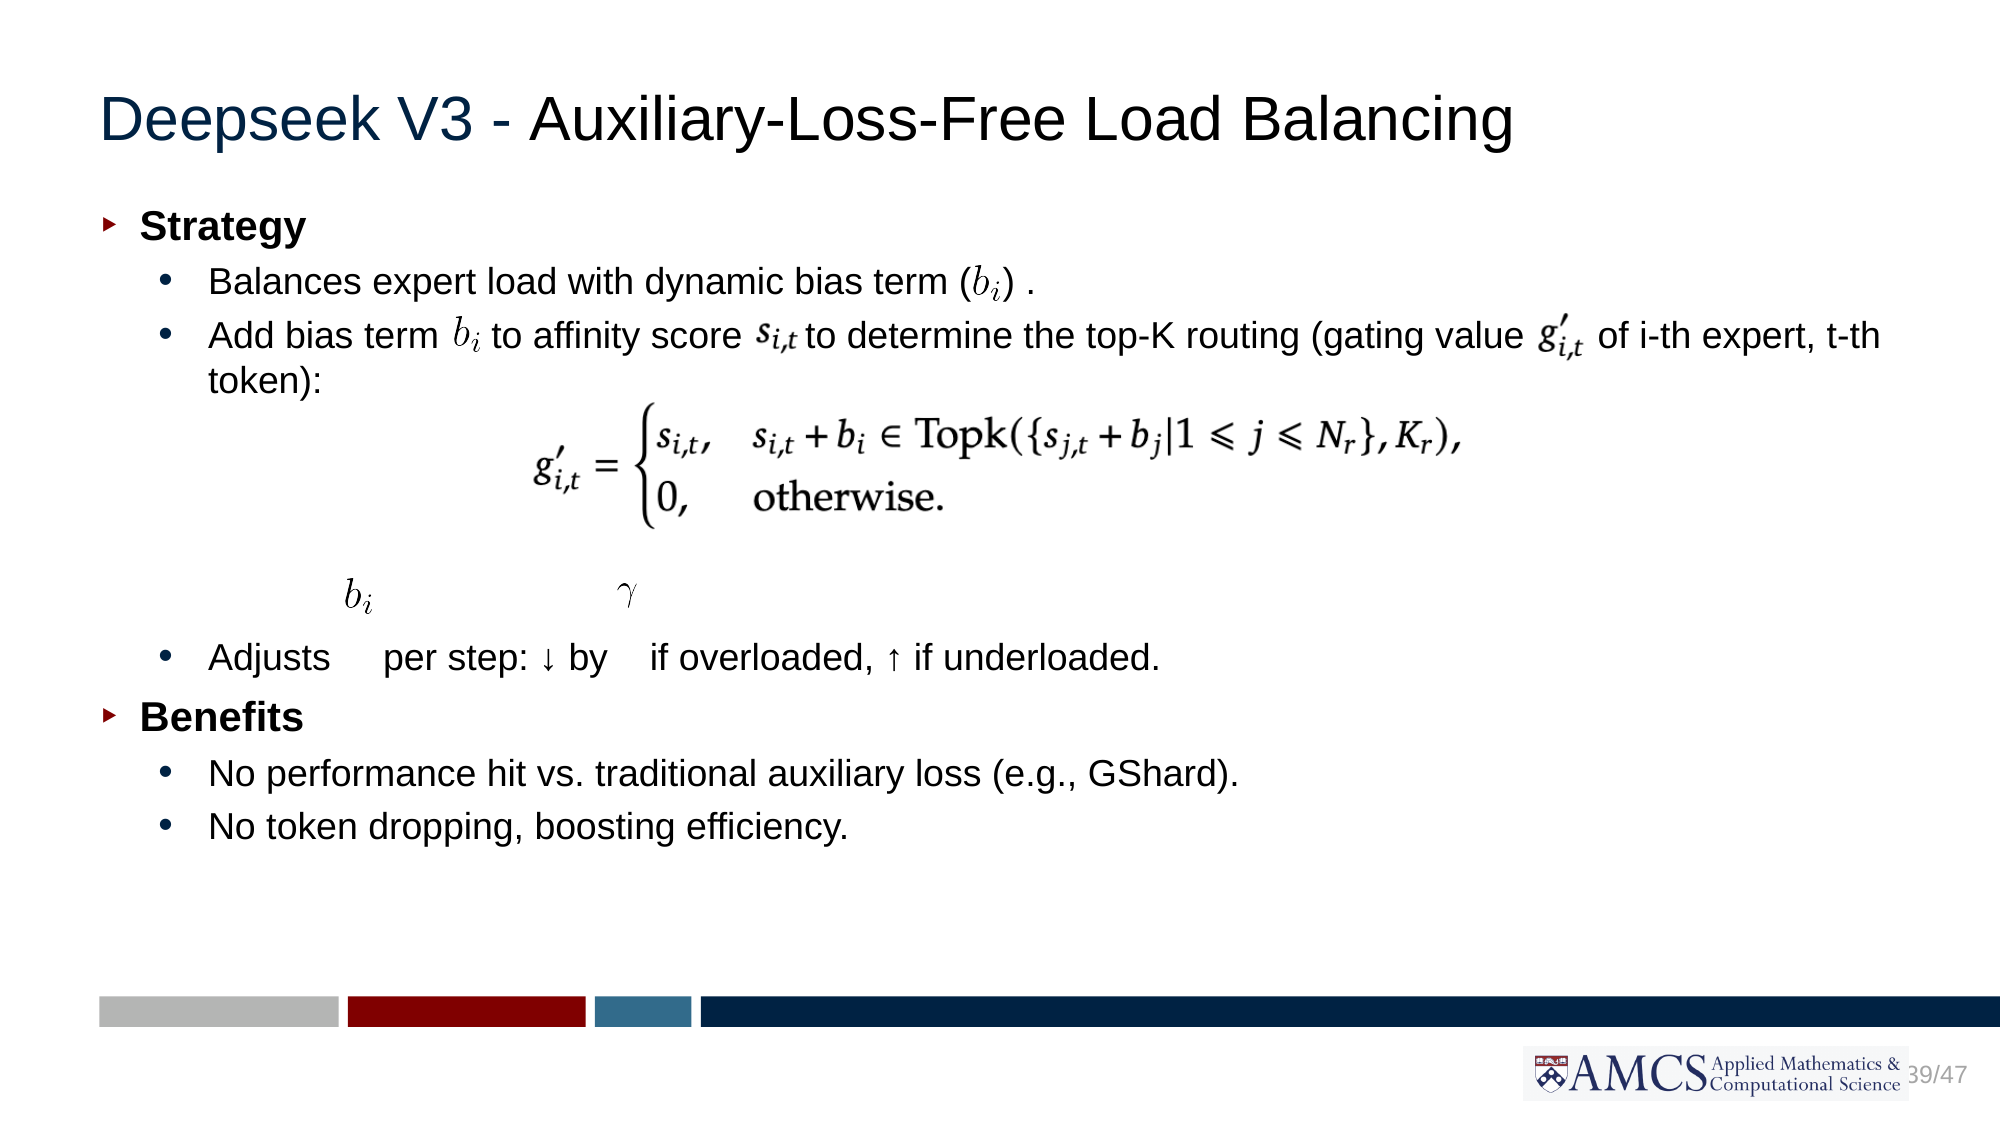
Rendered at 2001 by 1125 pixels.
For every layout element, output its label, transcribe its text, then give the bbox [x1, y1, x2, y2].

picture [1523, 1046, 1909, 1101]
picture [973, 265, 1000, 301]
picture [345, 578, 372, 614]
list Strategy Balances expert load with dynamic bias term ( ) . Add bias term to affinity score to determine the top-K routing (gating value of i-th expert, t-th token): Adjusts per step: ↓ by if overloaded, ↑ if underloaded. Benefits No performance hit vs. traditional auxiliary loss (e.g., GShard). No token dropping, boosting efficiency. [99, 182, 1886, 995]
picture [746, 305, 805, 362]
picture [496, 374, 1504, 548]
picture [453, 316, 480, 352]
picture [617, 583, 637, 608]
picture [1530, 301, 1589, 379]
title Deepseek V3 - Auxiliary-Loss-Free Load Balancing [99, 78, 1916, 533]
